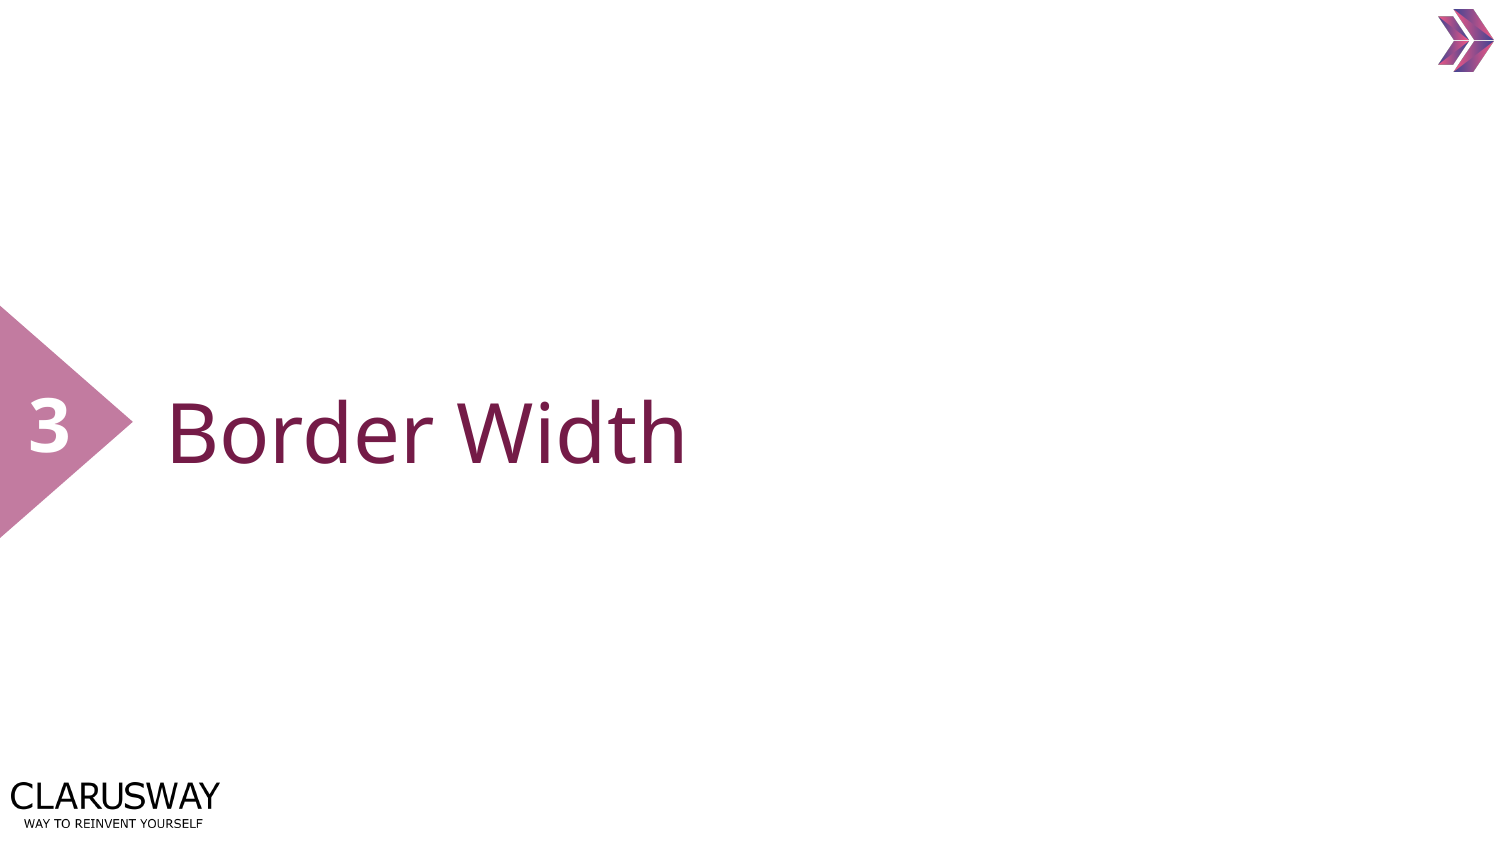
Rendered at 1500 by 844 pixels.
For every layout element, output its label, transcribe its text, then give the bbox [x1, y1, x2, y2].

picture [11, 782, 220, 828]
title Border Width [165, 344, 1004, 480]
picture [1438, 9, 1494, 72]
text_box 3 [0, 306, 100, 540]
